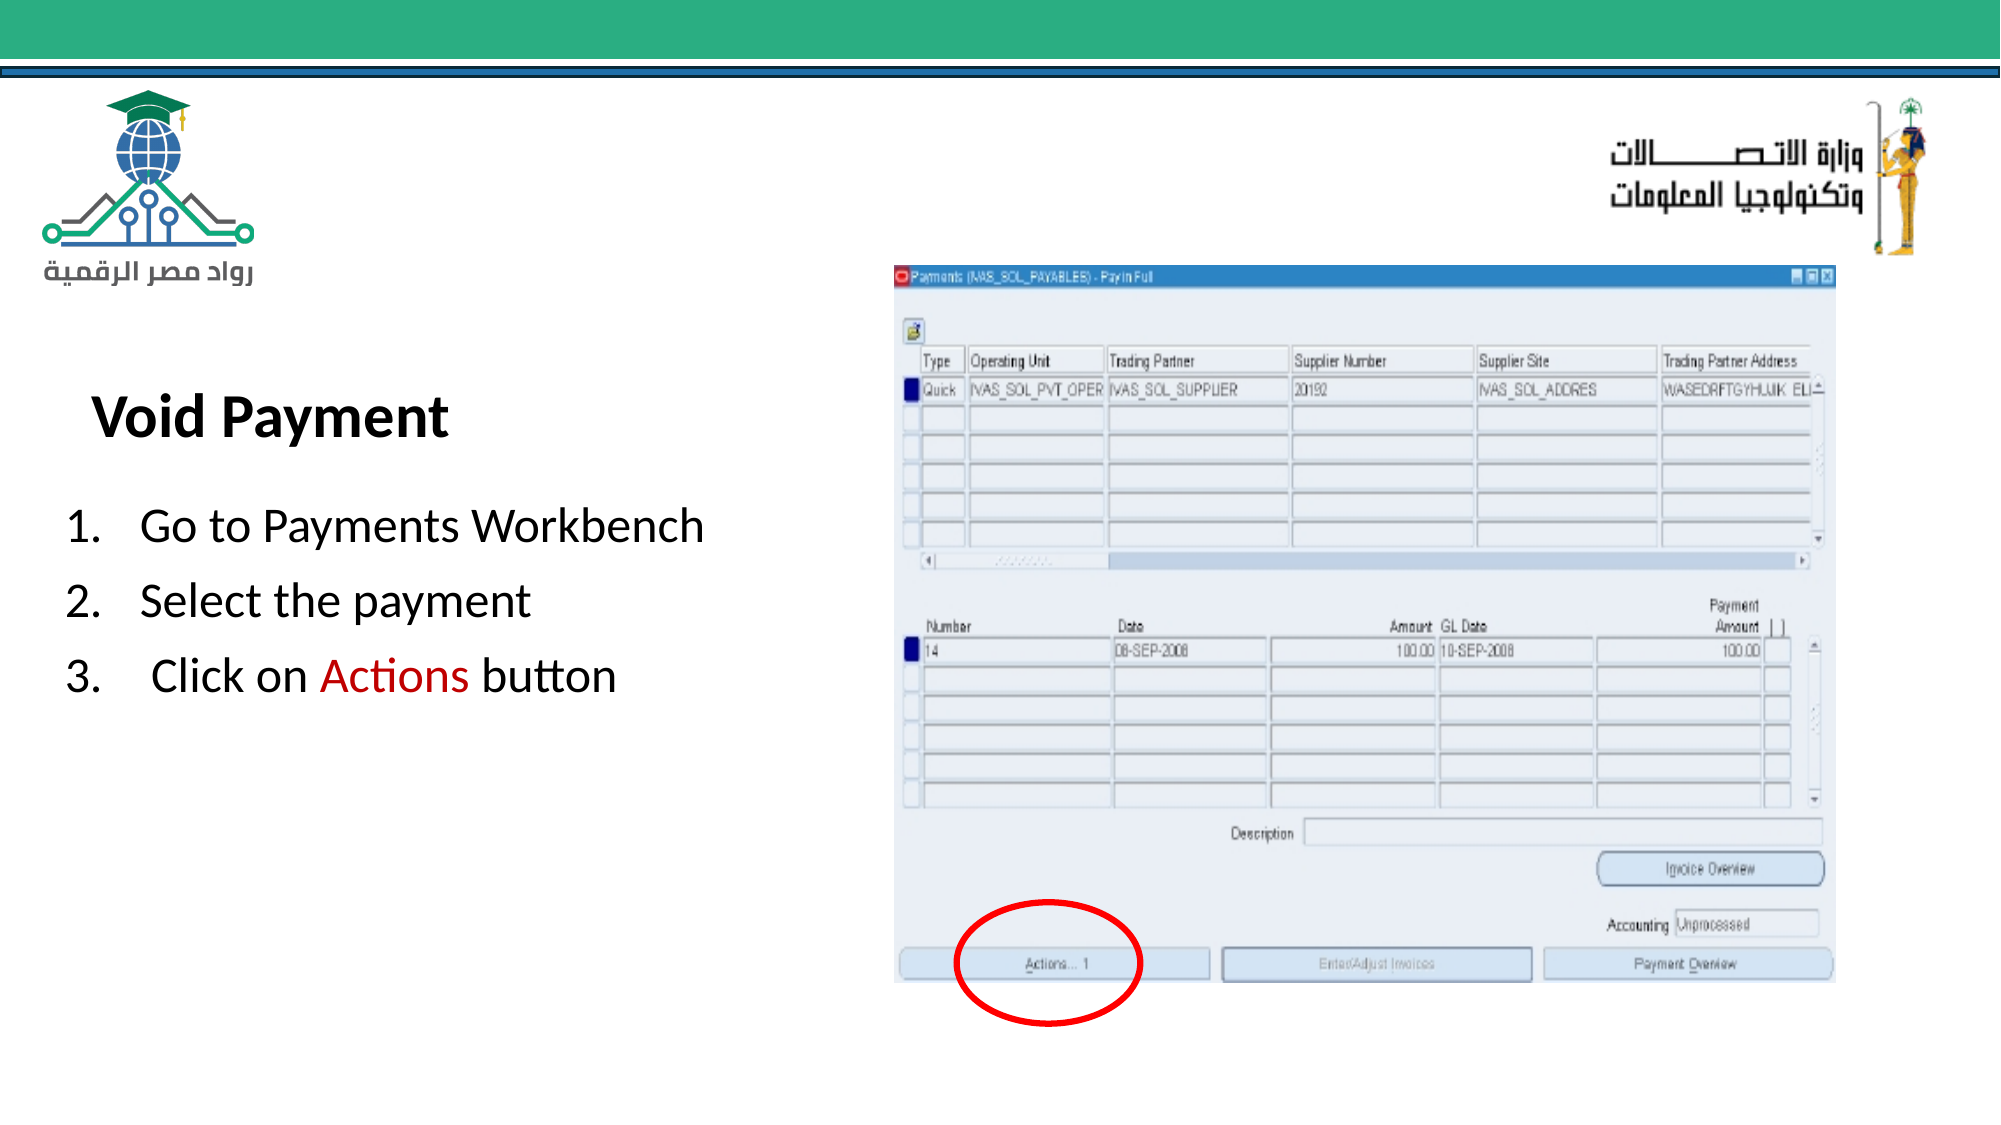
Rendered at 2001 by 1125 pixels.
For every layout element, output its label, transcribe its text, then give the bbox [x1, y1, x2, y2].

text_box [960, 984, 1137, 1026]
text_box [0, 0, 2000, 286]
picture [894, 265, 1837, 984]
title Void Payment [76, 348, 676, 487]
text_box Go to Payments Workbench Select the payment Click on Actions button [50, 492, 921, 1125]
